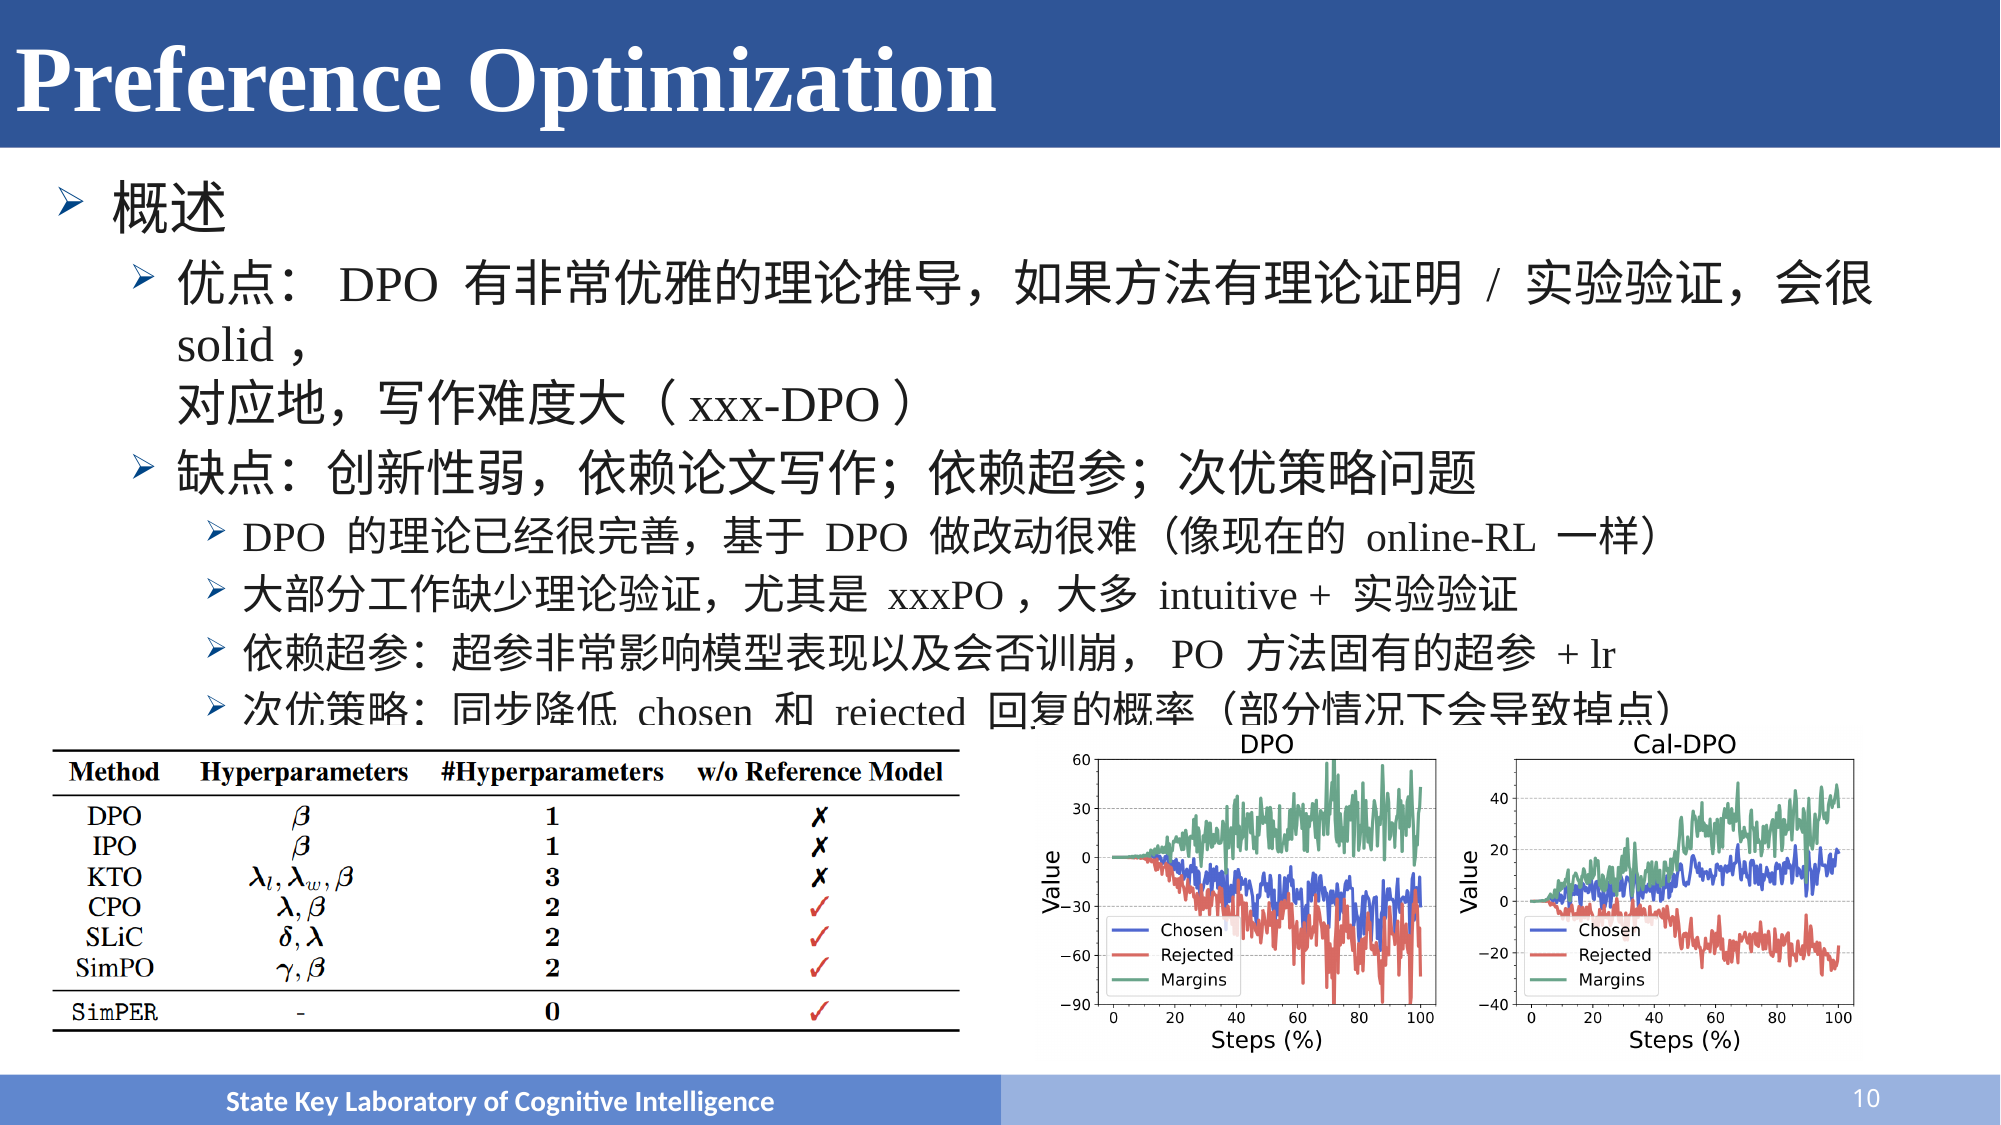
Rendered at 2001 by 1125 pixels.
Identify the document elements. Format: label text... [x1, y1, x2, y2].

text_box 概述 优点：DPO 有非常优雅的理论推导，如果方法有理论证明 / 实验验证，会很 solid， 对应地，写作难度大（xxx-DPO） 缺点：创新性弱，依赖论文写作；依赖超参；次优策略问题 DPO 的理论已经很完善，基于 DPO 做改动很难（像现在的 online-RL 一样） 大部分工作缺少理论验证，尤其是 xxxPO，大多 intuitive + 实验验证 依赖超参：超参非常影响模型表现以及会否训崩，PO 方法固有的超参 + lr 次优策略：同步降低 chosen 和 rejected 回复的概率（部分情况下会导致掉点） [54, 171, 1969, 1076]
text_box State Key Laboratory of Cognitive Intelligence [0, 1074, 1001, 1125]
picture [1035, 725, 1863, 1061]
picture [31, 725, 985, 1049]
title Preference Optimization [0, 0, 2000, 148]
slide_number 10 [1775, 1077, 1881, 1123]
